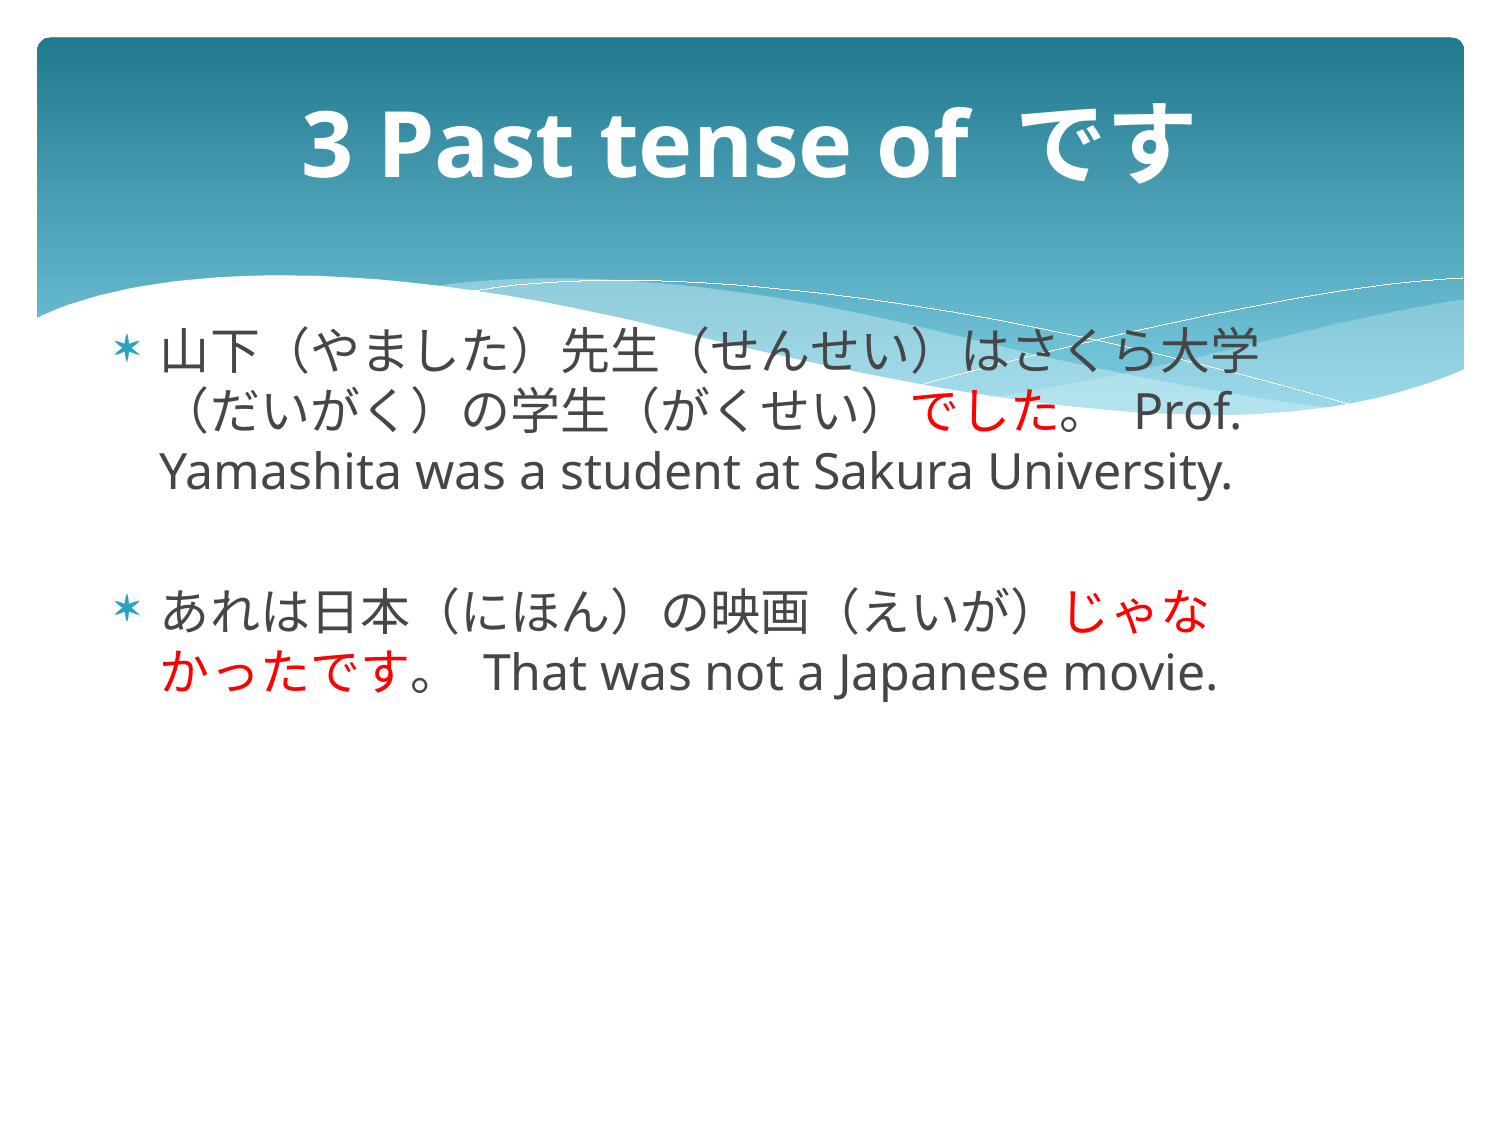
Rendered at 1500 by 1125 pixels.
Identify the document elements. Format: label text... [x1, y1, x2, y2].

title 3 Past tense of です [75, 55, 1425, 225]
list 山下（やました）先生（せんせい）はさくら大学（だいがく）の学生（がくせい）でした。 Prof. Yamashita was a student at Sakura University. あれは日本（にほん）の映画（えいが）じゃなかったです。 That was not a Japanese movie. [99, 312, 1316, 950]
